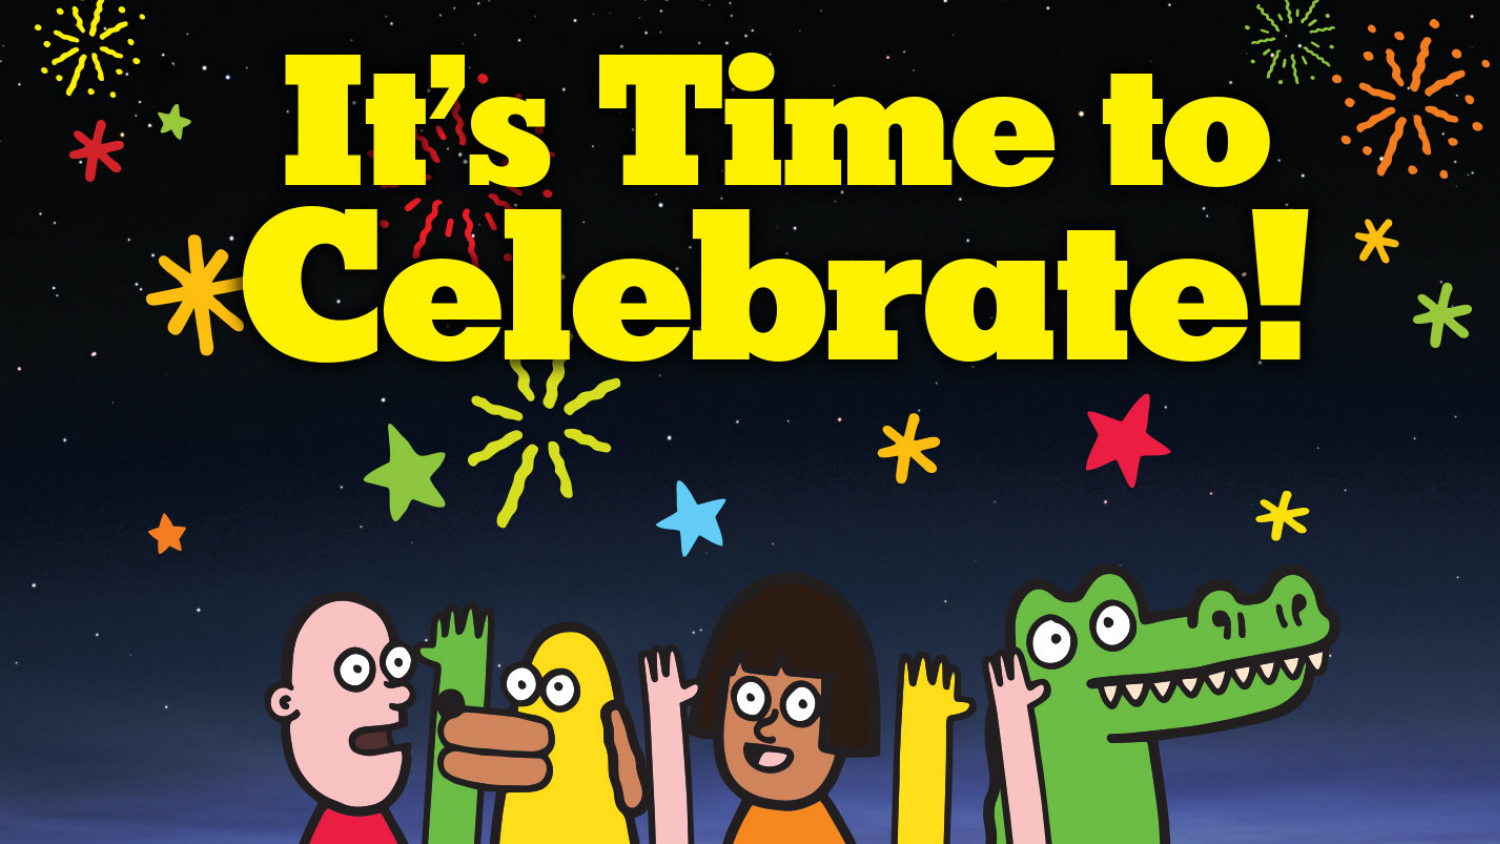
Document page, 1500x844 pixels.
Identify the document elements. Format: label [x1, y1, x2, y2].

list [0, 0, 1500, 844]
